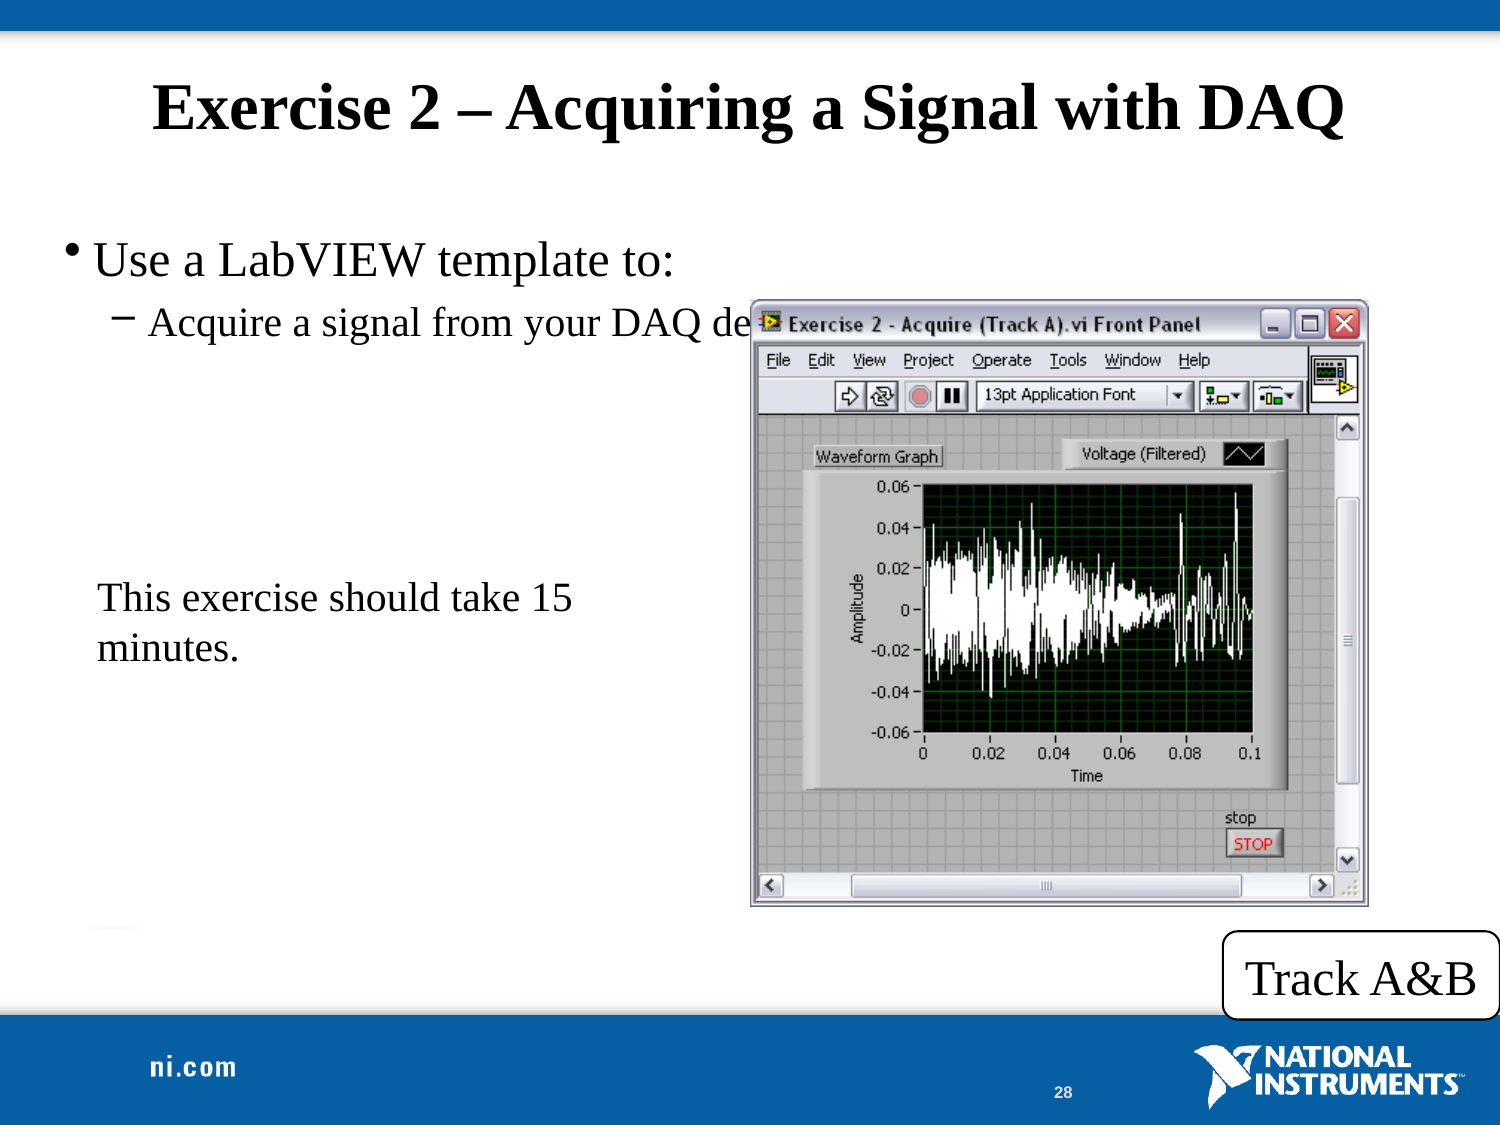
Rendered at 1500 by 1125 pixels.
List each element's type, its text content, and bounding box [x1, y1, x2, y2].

text_box Use a LabVIEW template to: Acquire a signal from your DAQ device [49, 218, 869, 487]
picture [0, 0, 1500, 30]
text_box This exercise should take 15 minutes. [82, 562, 713, 678]
text_box Track A&B [1222, 931, 1500, 1020]
title Exercise 2 – Acquiring a Signal with DAQ [0, 30, 1500, 176]
picture [0, 176, 1500, 1125]
